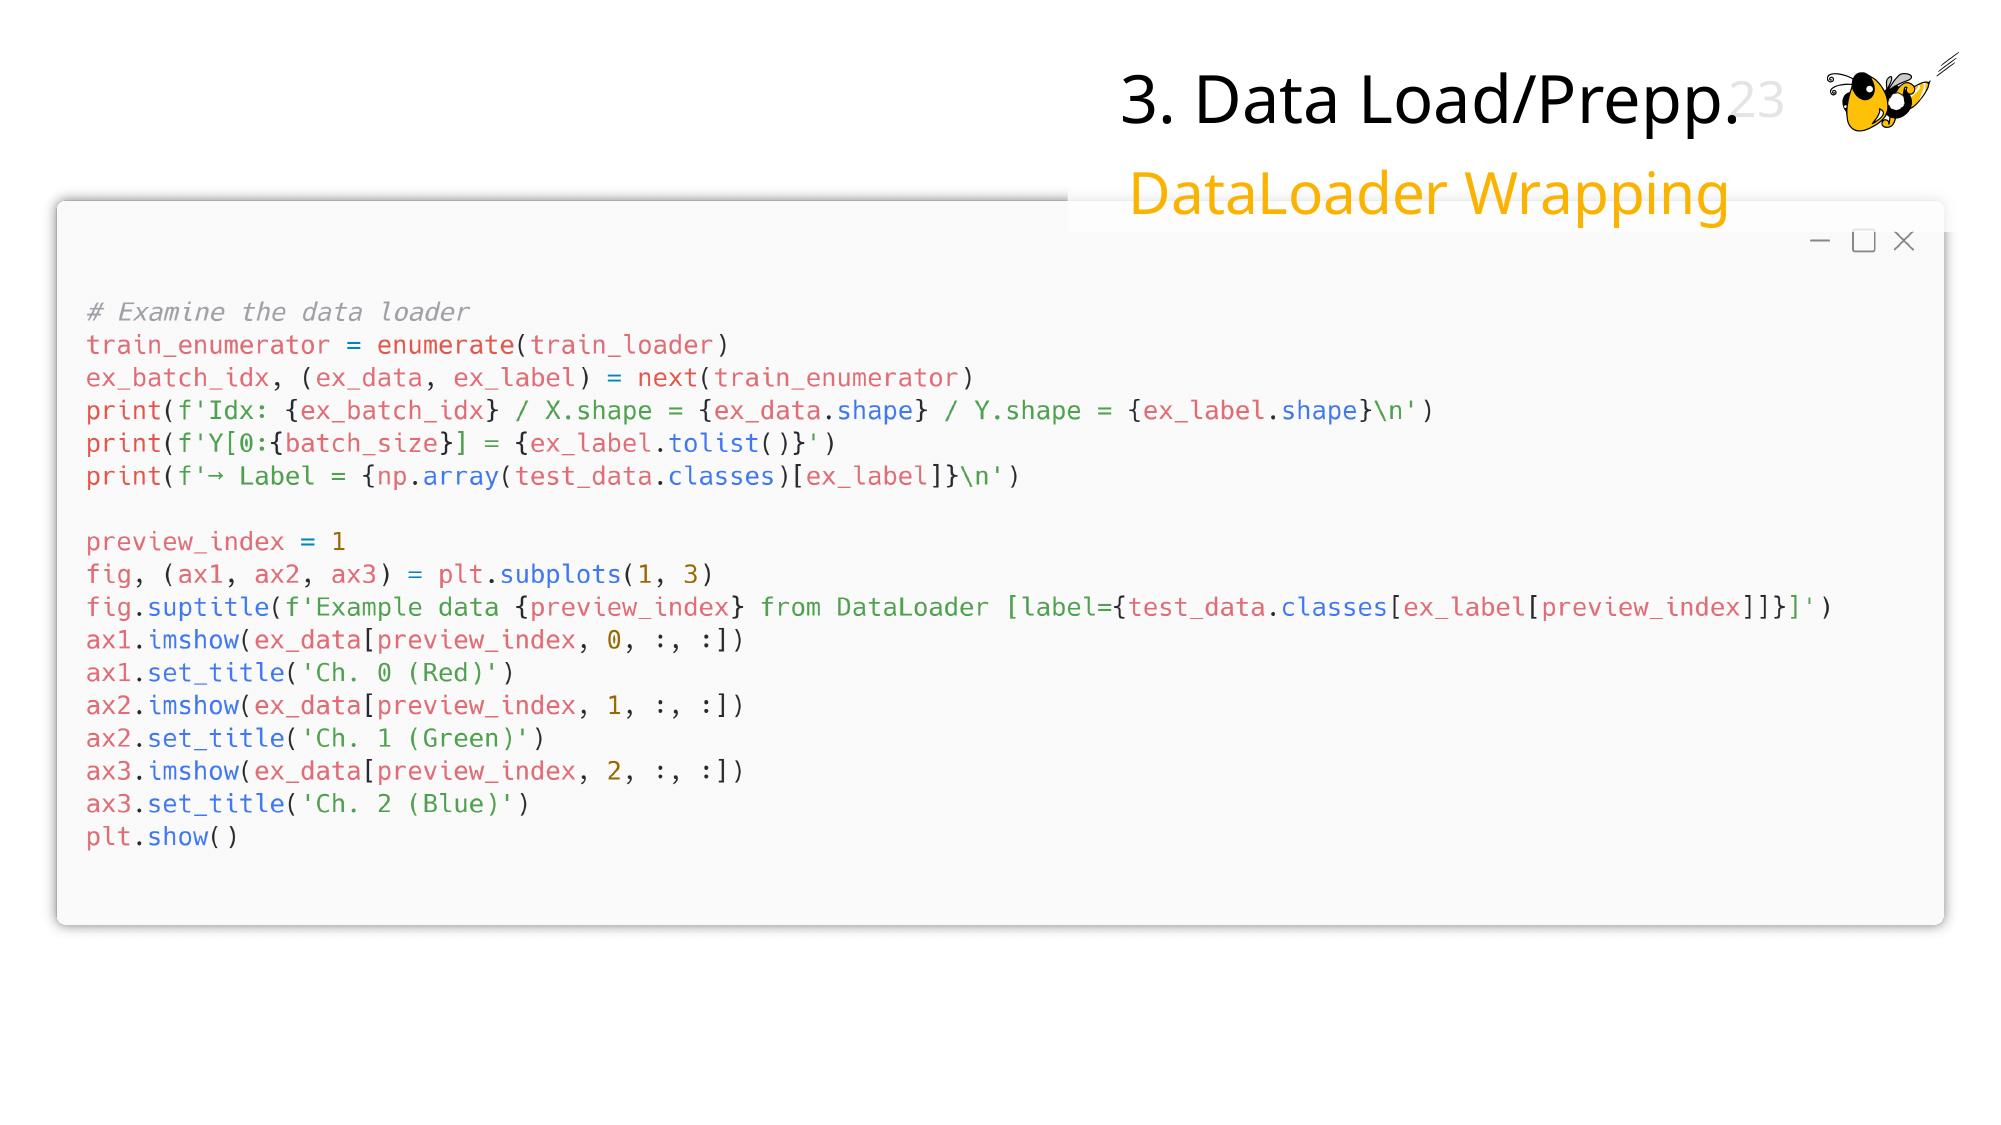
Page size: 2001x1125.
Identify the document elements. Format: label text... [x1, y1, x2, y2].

text_box [1067, 0, 2000, 141]
slide_number 23 [1695, 61, 1820, 141]
picture [1827, 52, 1960, 132]
picture [0, 141, 2000, 984]
title 3. Data Load/Prepp. [1090, 49, 1944, 141]
